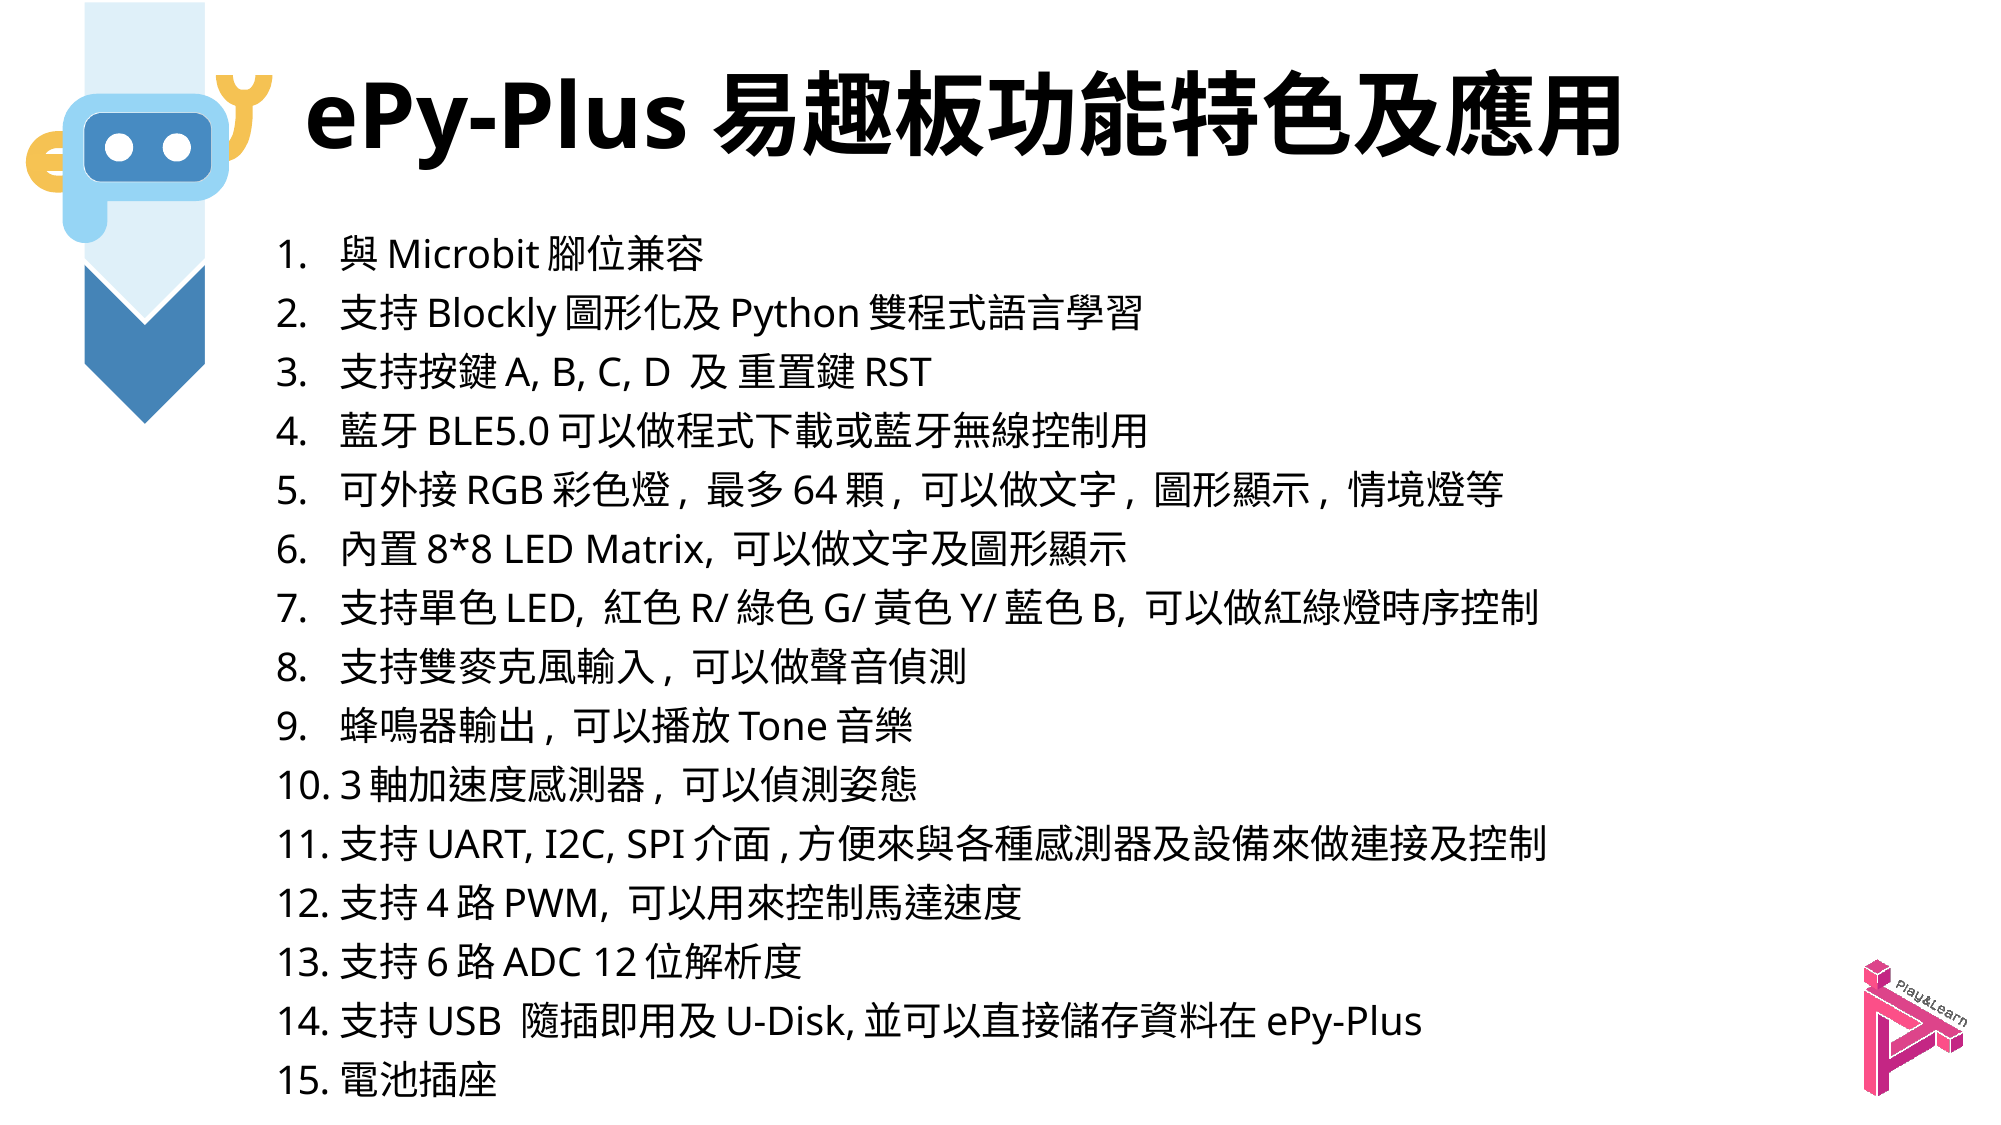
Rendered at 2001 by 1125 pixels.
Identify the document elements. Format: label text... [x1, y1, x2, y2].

list 與Microbit腳位兼容 支持Blockly圖形化及Python雙程式語言學習 支持按鍵A, B, C, D 及 重置鍵RST 藍牙BLE5.0可以做程式下載或藍牙無線控制用 可外接RGB彩色燈, 最多64顆, 可以做文字, 圖形顯示, 情境燈等 內置8*8 LED Matrix, 可以做文字及圖形顯示 支持單色LED, 紅色R/綠色G/黃色Y/藍色B, 可以做紅綠燈時序控制 支持雙麥克風輸入, 可以做聲音偵測 蜂鳴器輸出, 可以播放Tone音樂 3軸加速度感測器, 可以偵測姿態 支持UART, I2C, SPI介面,方便來與各種感測器及設備來做連接及控制 支持4路PWM, 可以用來控制馬達速度 支持6路ADC 12位解析度 支持USB 隨插即用及U-Disk,並可以直接儲存資料在ePy-Plus 電池插座 [260, 227, 1979, 1116]
title ePy-Plus易趣板功能特色及應用 [289, 9, 1870, 227]
